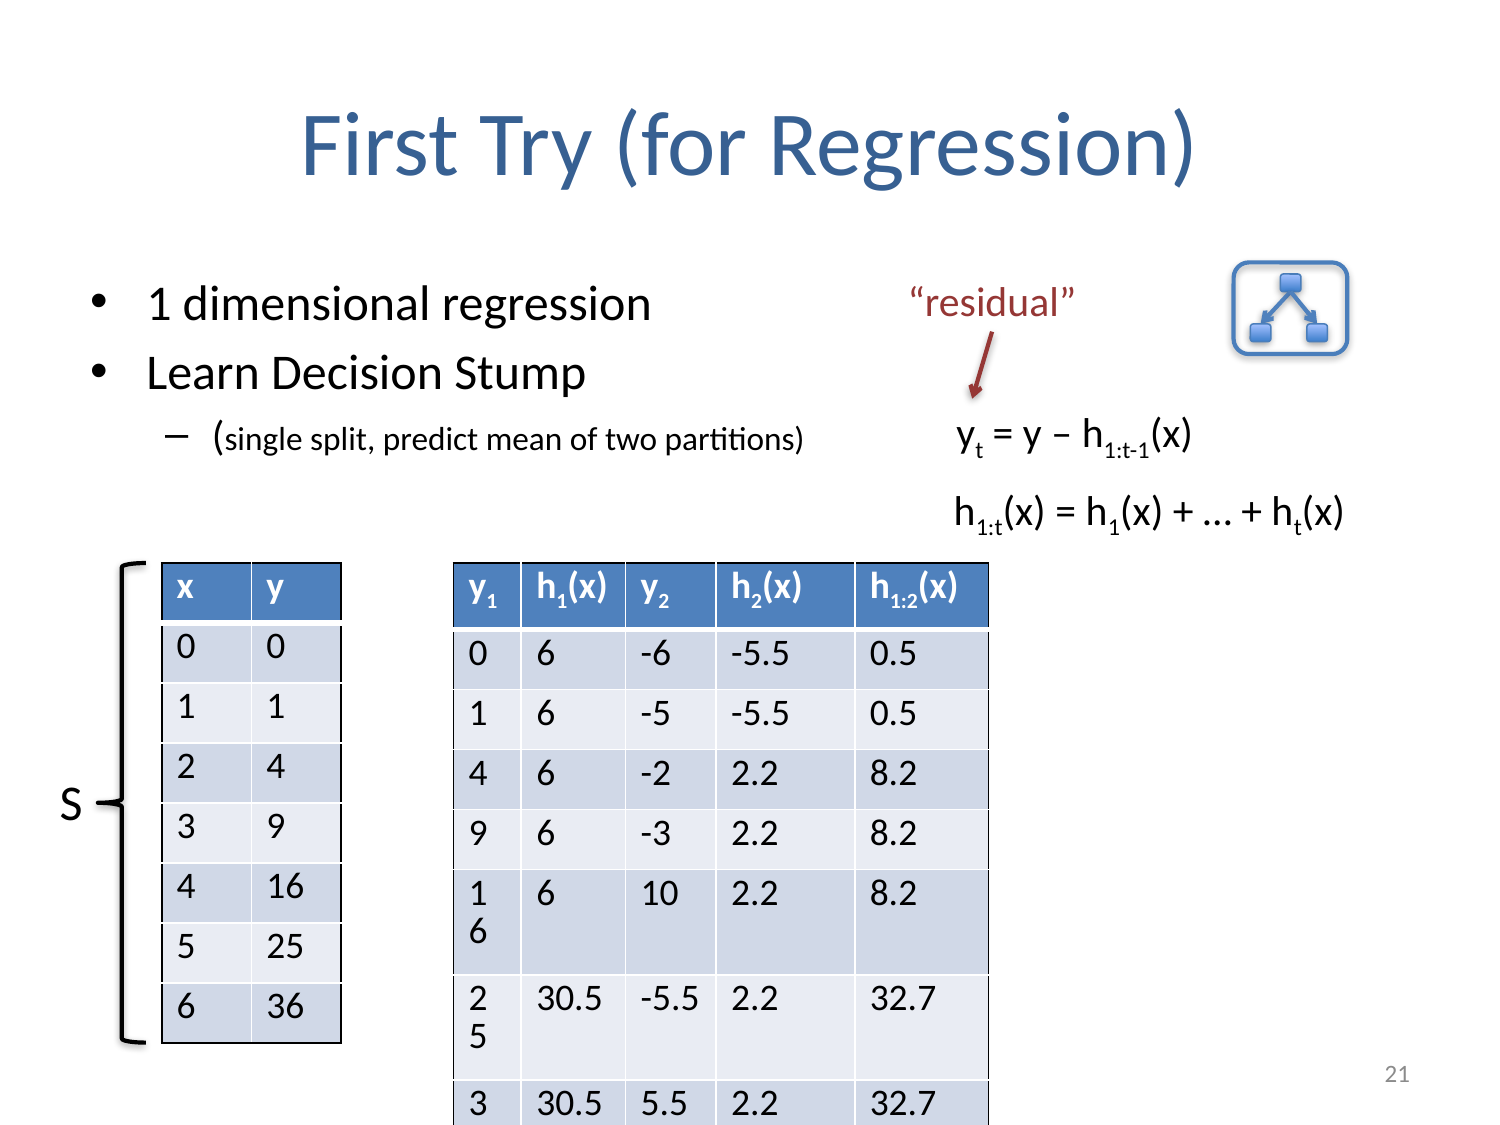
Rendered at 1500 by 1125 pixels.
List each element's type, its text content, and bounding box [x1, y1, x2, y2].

table_header h1:2(x) [856, 564, 988, 627]
table_header h2(x) [717, 564, 854, 627]
title First Try (for Regression) [75, 45, 1425, 233]
table_header y1 [454, 564, 520, 627]
table_header y [252, 564, 340, 620]
table_cell 0 [454, 632, 520, 689]
slide_number 21 [1074, 1042, 1425, 1103]
table_cell 30.5 [522, 976, 625, 1079]
table_cell -5.5 [717, 690, 854, 749]
table_cell 0 [252, 626, 340, 682]
table_cell 6 [522, 870, 625, 974]
table_cell 1 [252, 684, 340, 742]
table_cell 9 [454, 810, 520, 869]
table_cell 3 [163, 804, 251, 862]
table_cell 2.2 [717, 810, 854, 869]
table_cell 4 [252, 744, 340, 802]
text_box h1:t(x) = h1(x) + … + ht(x) [939, 475, 1361, 548]
table_cell 6 [163, 984, 251, 1042]
table_cell 0.5 [856, 690, 988, 749]
table_cell 6 [522, 750, 625, 809]
table_cell 36 [252, 984, 340, 1042]
table_header y2 [626, 564, 715, 627]
table_cell -3 [626, 810, 715, 869]
table_cell 6 [522, 632, 625, 689]
text_box [95, 560, 146, 1045]
table_cell 10 [626, 870, 715, 974]
table_cell 16 [454, 870, 520, 974]
table_cell -2 [626, 750, 715, 809]
table_cell 0 [163, 626, 251, 682]
table_cell 6 [522, 810, 625, 869]
table_cell 25 [252, 924, 340, 982]
table_cell 2.2 [717, 1081, 854, 1125]
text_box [1233, 262, 1348, 355]
table_cell 2.2 [717, 976, 854, 1079]
table_cell 8.2 [856, 810, 988, 869]
table_cell 30.5 [522, 1081, 625, 1125]
table_cell 0.5 [856, 632, 988, 689]
table_header x [163, 564, 251, 620]
table_cell 6 [522, 690, 625, 749]
table_cell 1 [163, 684, 251, 742]
table_cell 32.7 [856, 1081, 988, 1125]
table_cell 2 [163, 744, 251, 802]
table_cell -6 [626, 632, 715, 689]
list 1 dimensional regression Learn Decision Stump (single split, predict mean of two partitions) [75, 262, 1425, 979]
table_cell -5.5 [626, 976, 715, 1079]
table_cell 5.5 [626, 1081, 715, 1125]
text_box “residual” [892, 266, 1092, 332]
table_cell -5.5 [717, 632, 854, 689]
table_cell 9 [252, 804, 340, 862]
table_cell 32.7 [856, 976, 988, 1079]
table_cell 1 [454, 690, 520, 749]
table_cell 4 [163, 864, 251, 922]
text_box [971, 332, 993, 399]
text_box S [44, 763, 98, 839]
table_cell 16 [252, 864, 340, 922]
table_cell 5 [163, 924, 251, 982]
table_cell 8.2 [856, 870, 988, 974]
table_cell 4 [454, 750, 520, 809]
table_cell 8.2 [856, 750, 988, 809]
table_cell 2.2 [717, 870, 854, 974]
table_cell 36 [454, 1081, 520, 1125]
table_cell 2.2 [717, 750, 854, 809]
text_box yt = y – h1:t-1(x) [941, 398, 1209, 471]
table_header h1(x) [522, 564, 625, 627]
table_cell 25 [454, 976, 520, 1079]
table_cell -5 [626, 690, 715, 749]
